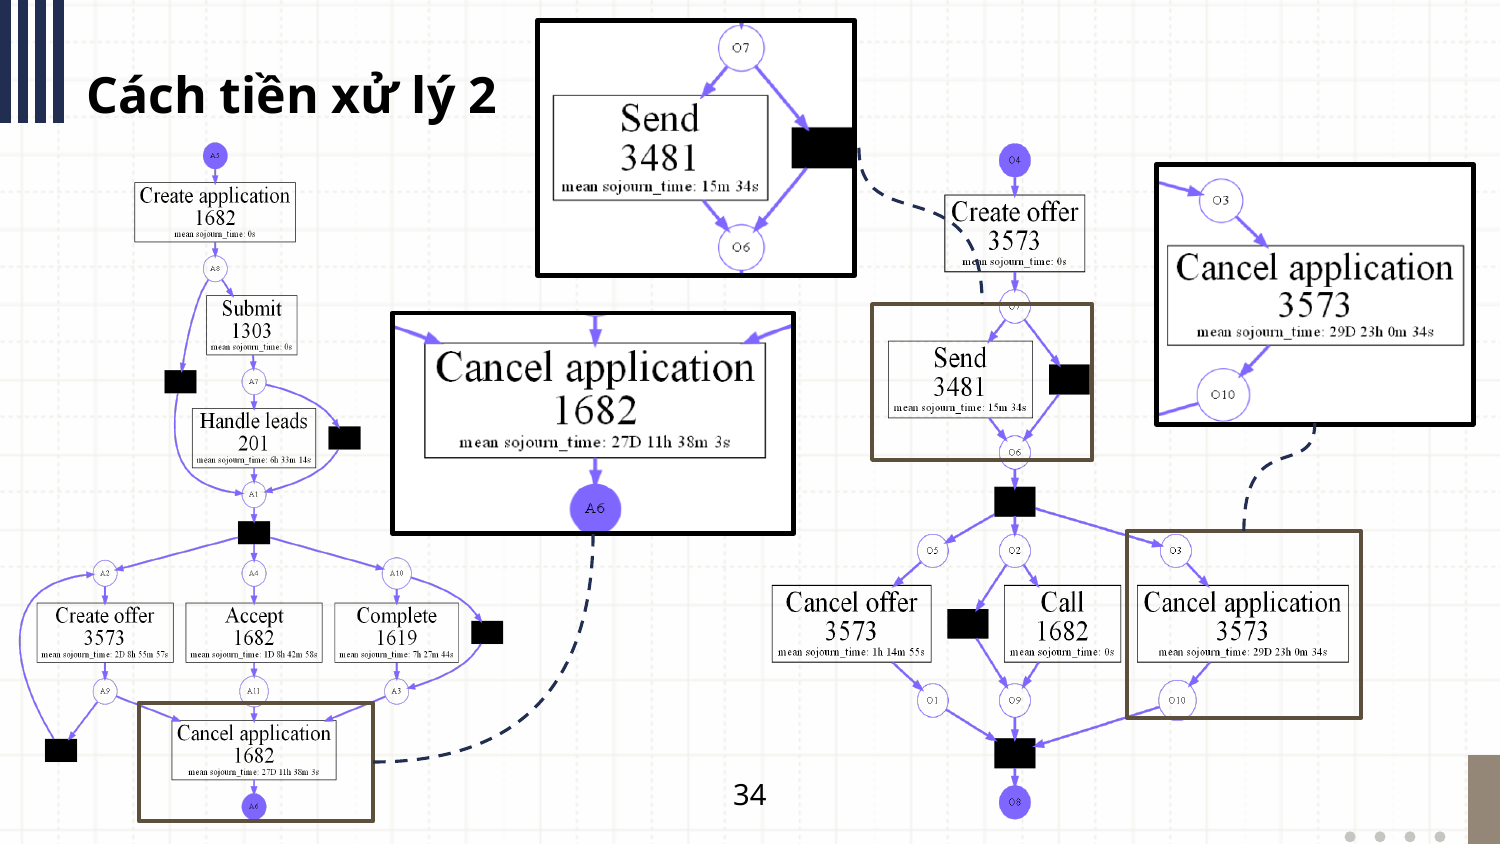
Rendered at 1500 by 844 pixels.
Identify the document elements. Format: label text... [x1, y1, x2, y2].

text_box [1355, 529, 1363, 720]
text_box 34 [708, 768, 765, 824]
picture [16, 22, 1472, 822]
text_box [1225, 441, 1334, 513]
text_box Cách tiền xử lý 2 [48, 48, 534, 142]
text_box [842, 164, 999, 288]
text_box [372, 530, 594, 763]
